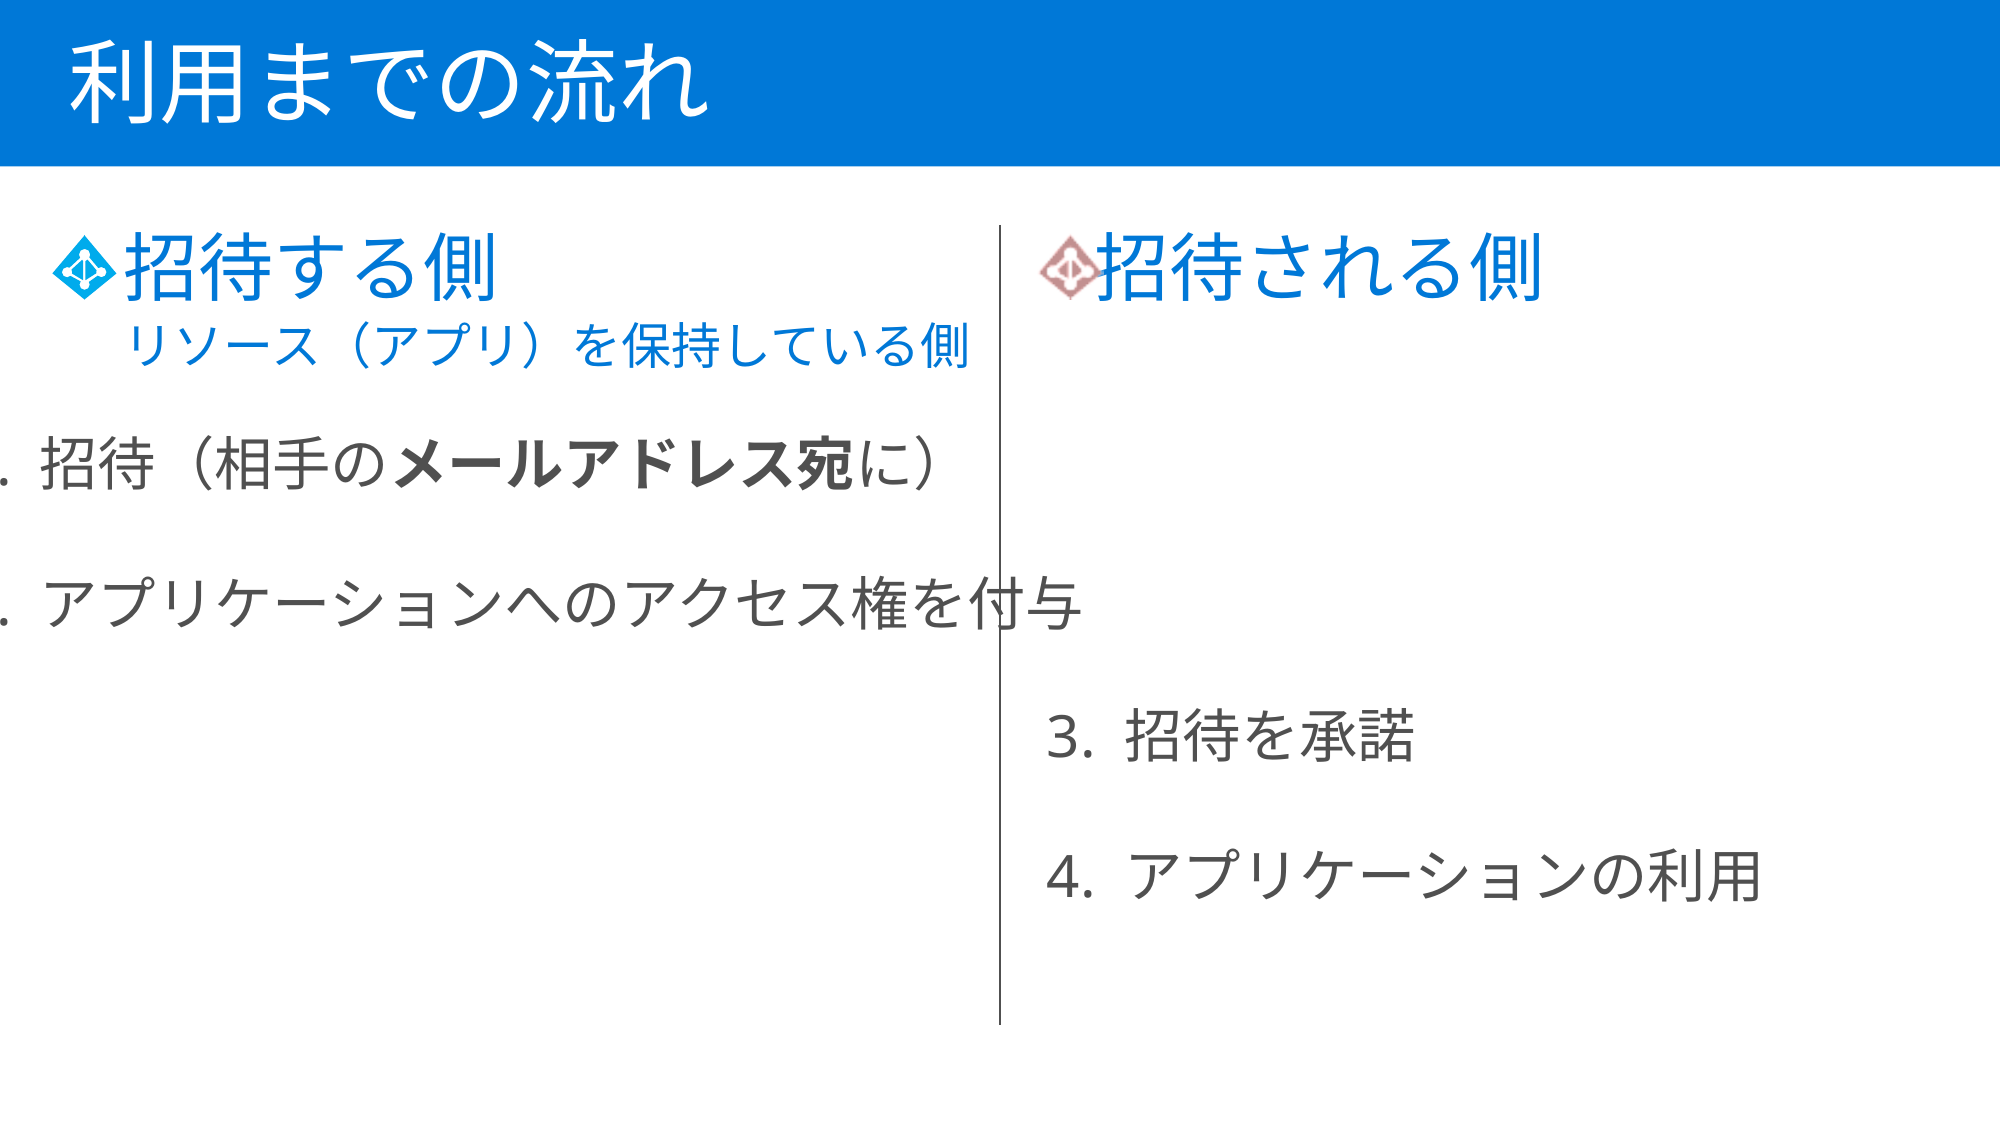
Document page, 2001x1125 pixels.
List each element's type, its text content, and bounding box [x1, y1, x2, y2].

text_box 招待される側 [1070, 215, 1569, 327]
list 利用までの流れ [44, 21, 1956, 152]
picture [63, 264, 75, 276]
text_box 招待する側 リソース（アプリ）を保持している側 [99, 215, 1000, 391]
picture [49, 232, 118, 300]
picture [1036, 232, 1104, 300]
text_box 招待（相手のメールアドレス宛に） アプリケーションへのアクセス権を付与 [1001, 419, 1099, 715]
text_box 3. 招待を承諾 4. アプリケーションの利用 [1032, 691, 1857, 917]
picture [76, 250, 105, 289]
text_box 招待（相手のメールアドレス宛に） アプリケーションへのアクセス権を付与 [0, 419, 999, 715]
